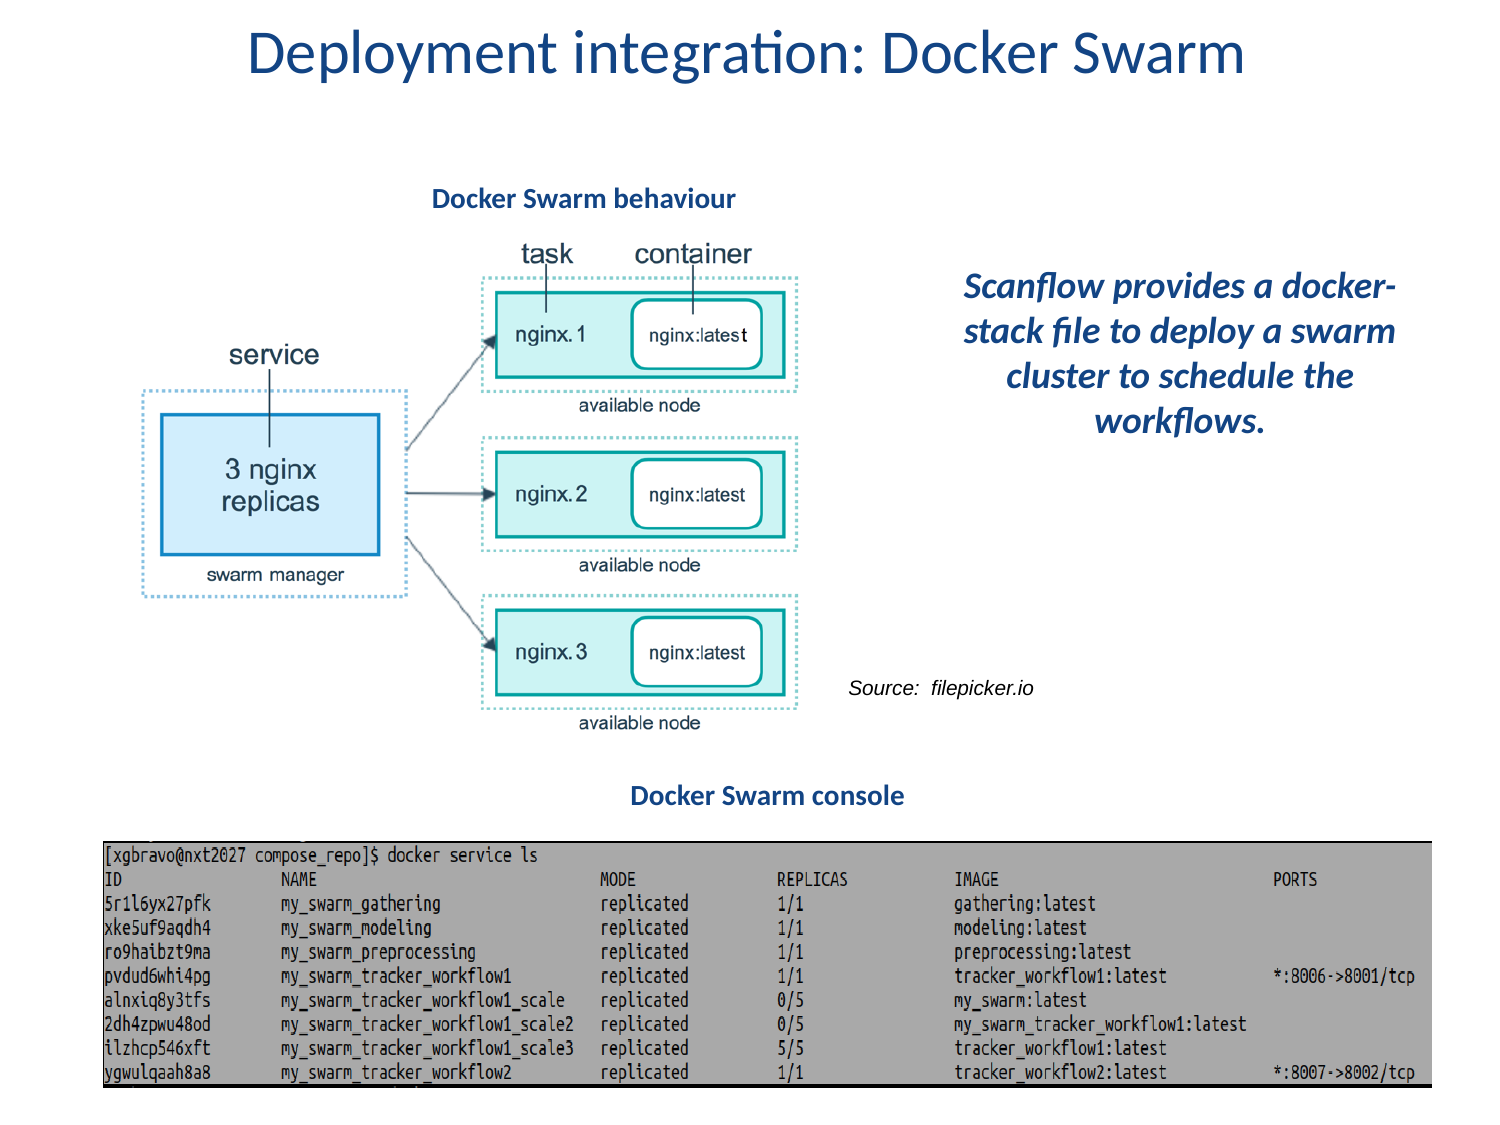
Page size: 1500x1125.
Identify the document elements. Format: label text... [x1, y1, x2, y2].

text_box Docker Swarm behaviour [349, 169, 819, 226]
text_box Deployment integration: Docker Swarm [14, 0, 1480, 100]
text_box Docker Swarm console [533, 765, 1003, 822]
picture [120, 236, 859, 746]
text_box Source: filepicker.io [863, 659, 1099, 706]
picture [103, 841, 1432, 1088]
text_box Scanflow provides a docker-stack file to deploy a swarm cluster to schedule the workflows. [945, 236, 1415, 467]
